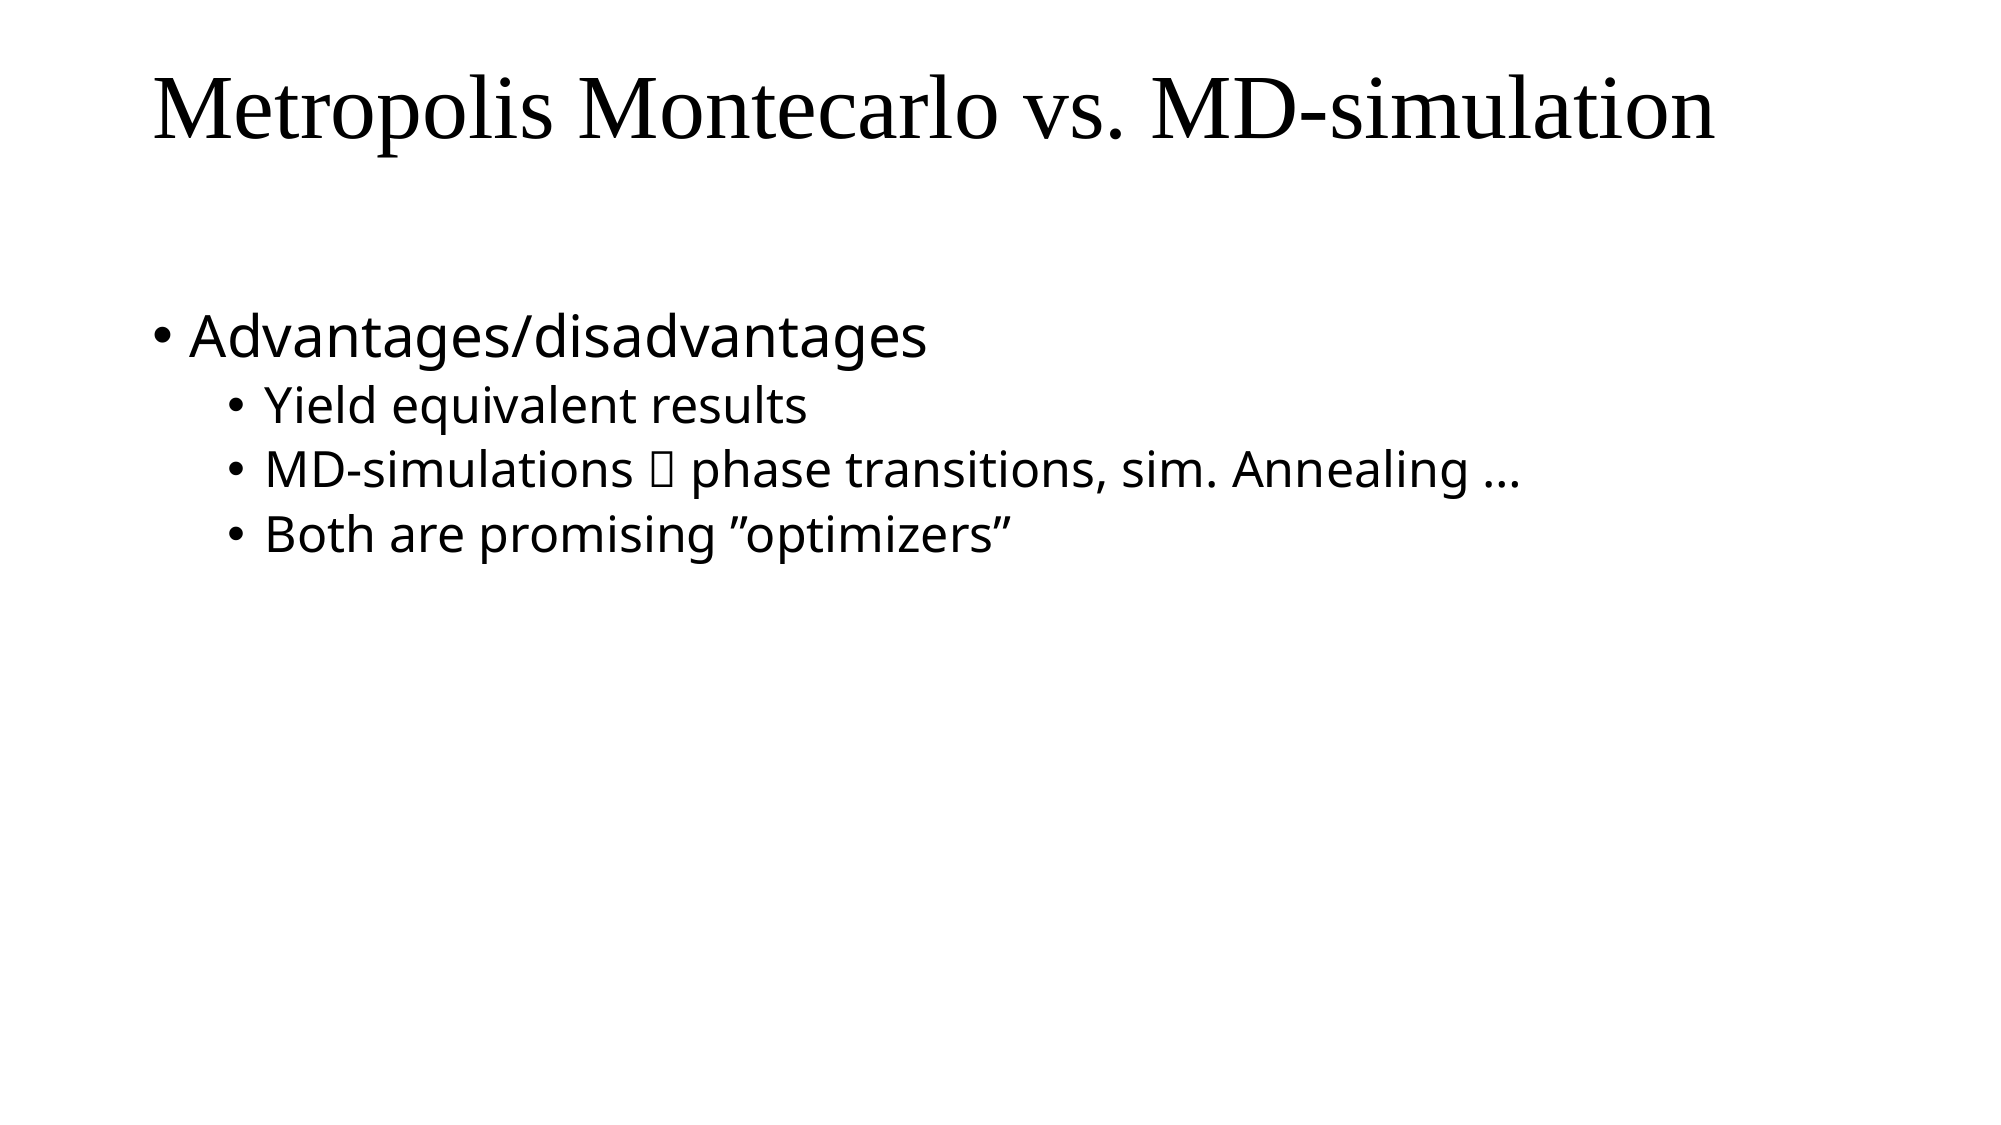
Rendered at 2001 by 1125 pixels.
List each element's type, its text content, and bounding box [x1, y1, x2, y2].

list Advantages/disadvantages Yield equivalent results MD-simulations  phase transitions, sim. Annealing … Both are promising ”optimizers” [137, 299, 1863, 1014]
text_box Metropolis Montecarlo vs. MD-simulation [137, 0, 1863, 218]
